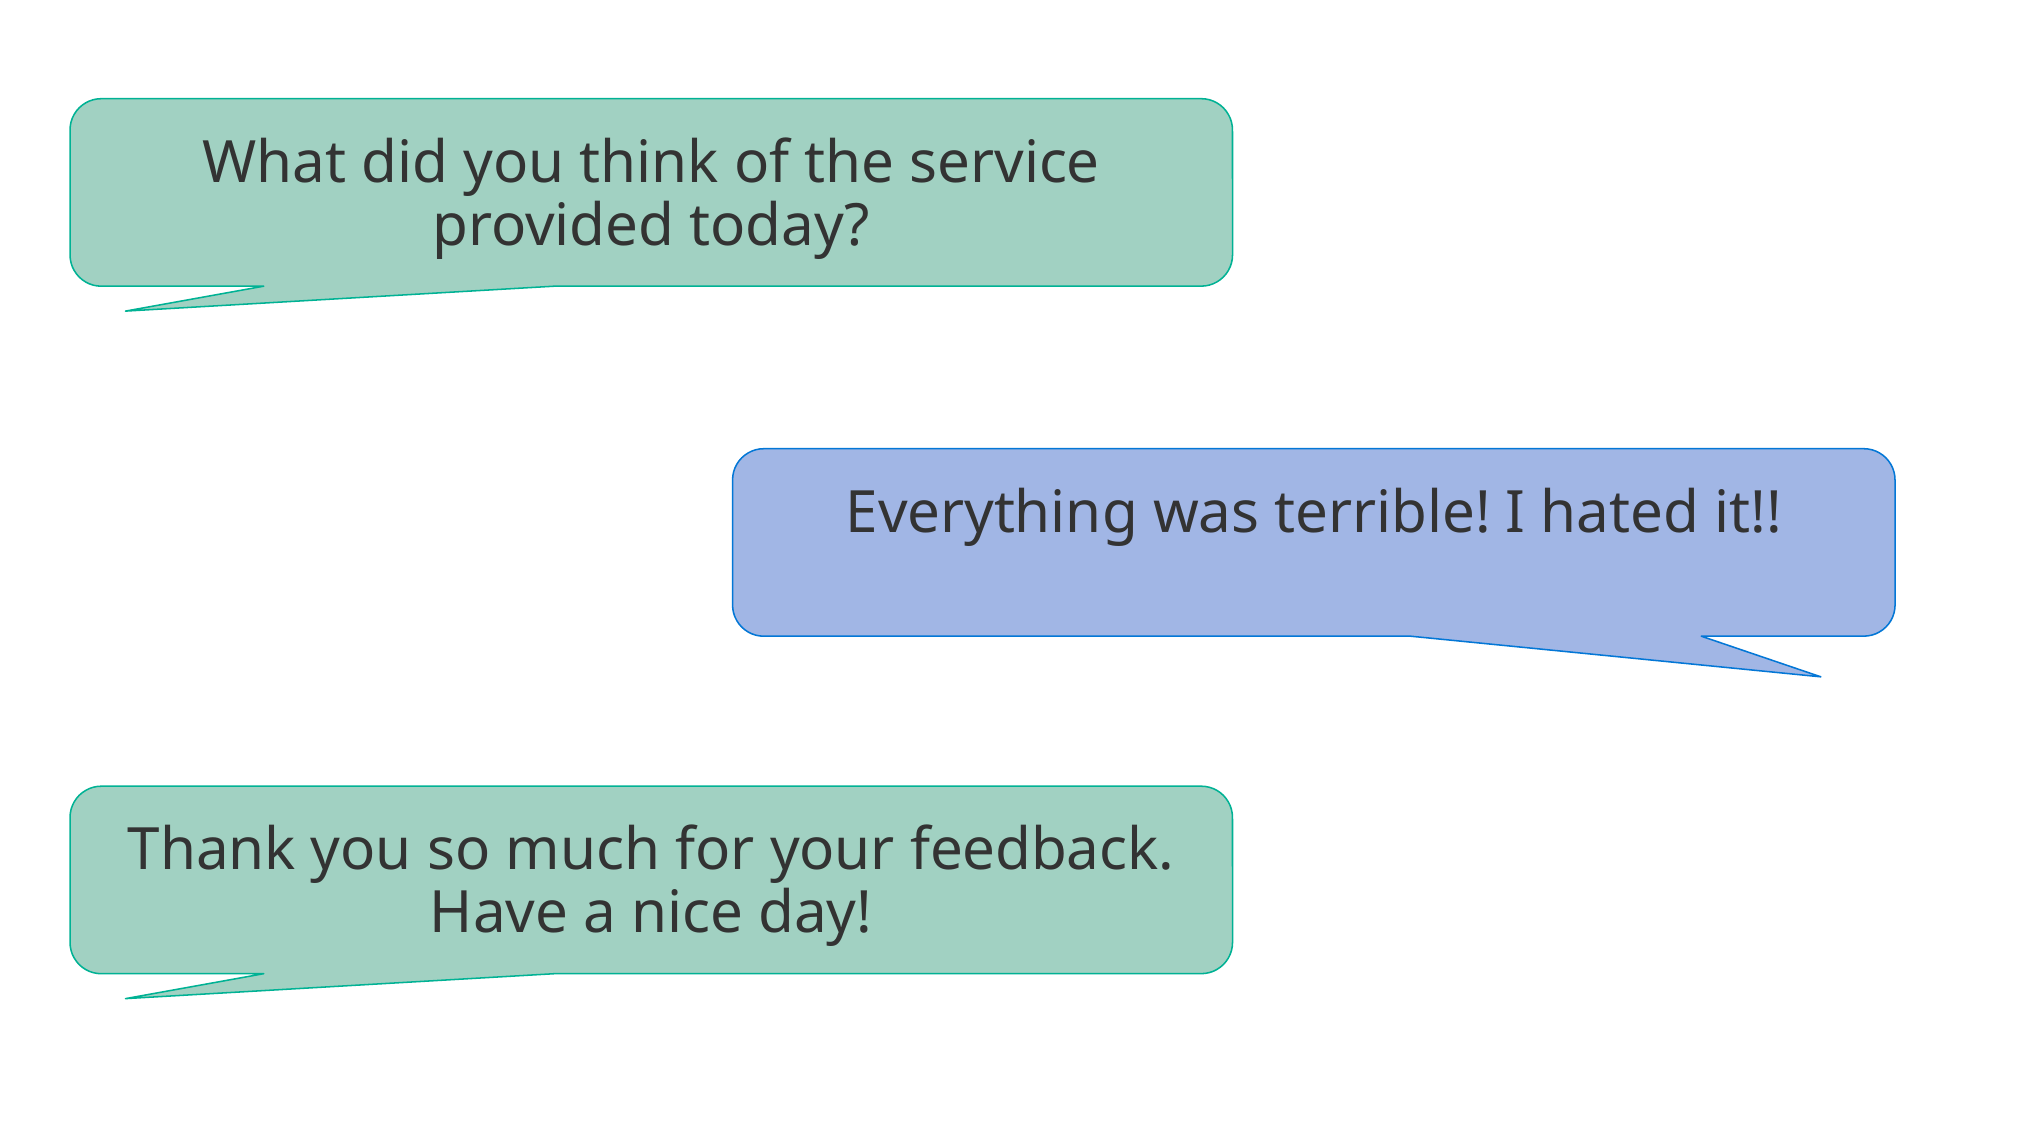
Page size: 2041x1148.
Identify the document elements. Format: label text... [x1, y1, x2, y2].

text_box What did you think of the service provided today? [69, 97, 1234, 312]
text_box Thank you so much for your feedback. Have a nice day! [69, 785, 1234, 1000]
text_box Everything was terrible! I hated it!! [731, 447, 1896, 678]
